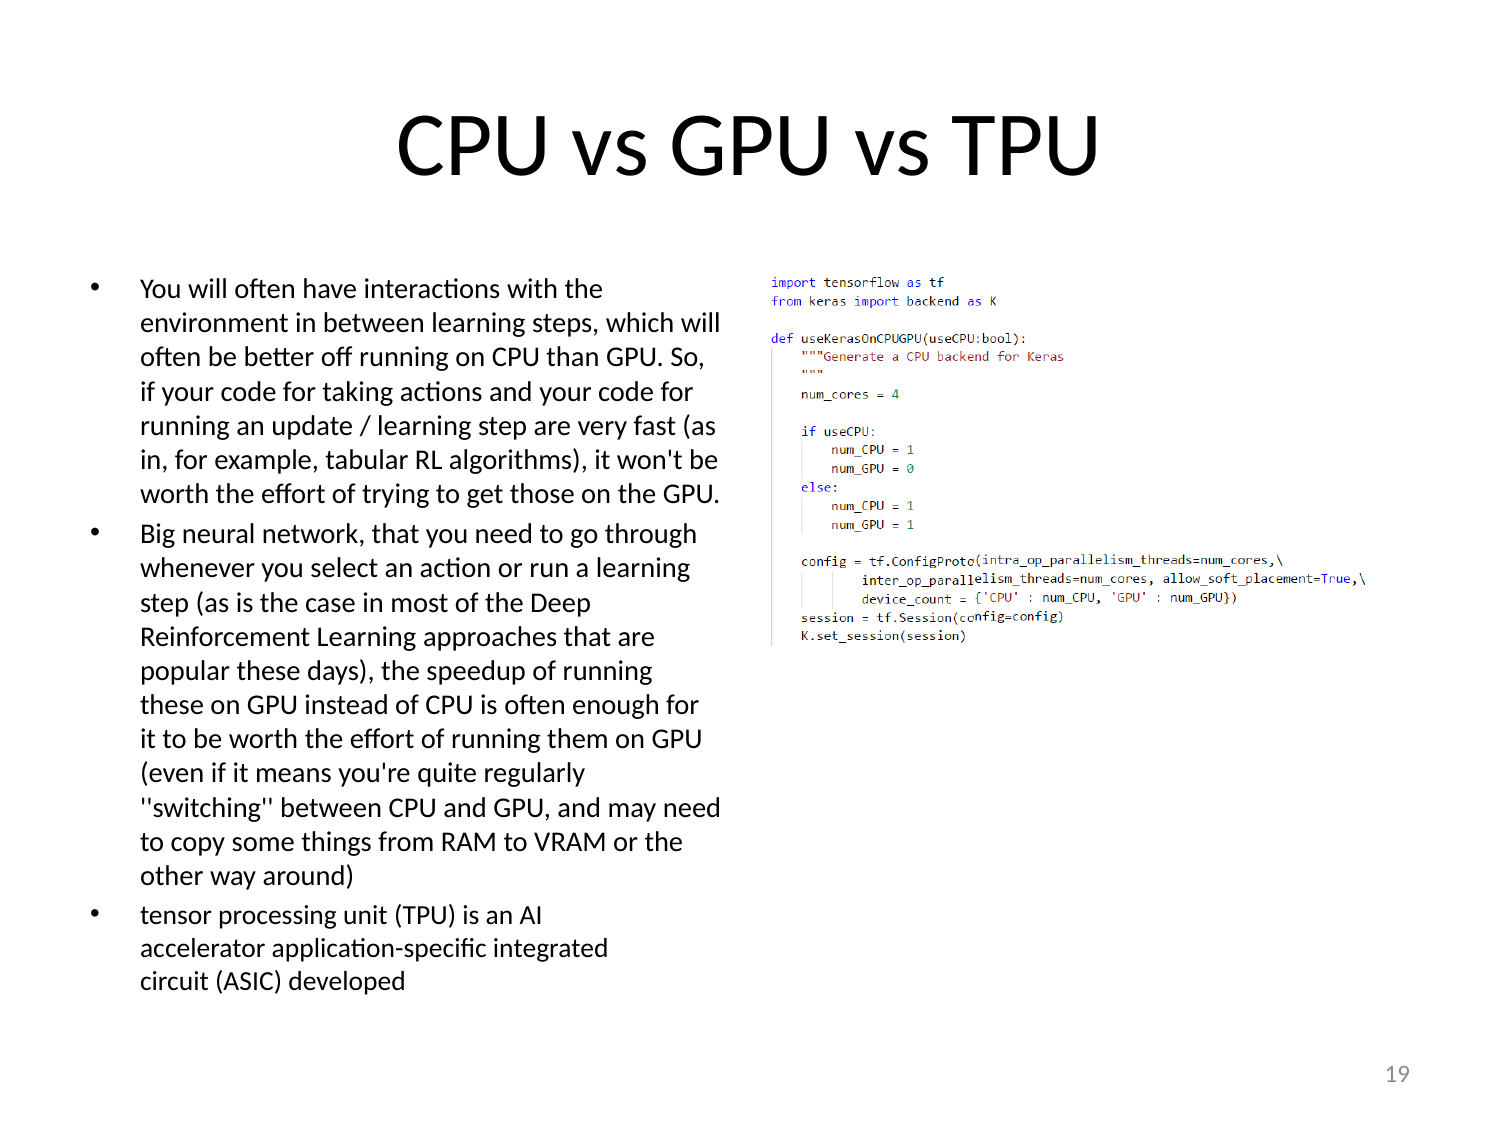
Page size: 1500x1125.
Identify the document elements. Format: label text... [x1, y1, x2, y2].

slide_number 19 [1074, 1042, 1425, 1103]
list You will often have interactions with the environment in between learning steps, which will often be better off running on CPU than GPU. So, if your code for taking actions and your code for running an update / learning step are very fast (as in, for example, tabular RL algorithms), it won't be worth the effort of trying to get those on the GPU. Big neural network, that you need to go through whenever you select an action or run a learning step (as is the case in most of the Deep Reinforcement Learning approaches that are popular these days), the speedup of running these on GPU instead of CPU is often enough for it to be worth the effort of running them on GPU (even if it means you're quite regularly ''switching'' between CPU and GPU, and may need to copy some things from RAM to VRAM or the other way around) tensor processing unit (TPU) is an AI accelerator application-specific integrated circuit (ASIC) developed [75, 262, 738, 1005]
title CPU vs GPU vs TPU [75, 45, 1425, 233]
picture [762, 274, 1380, 662]
